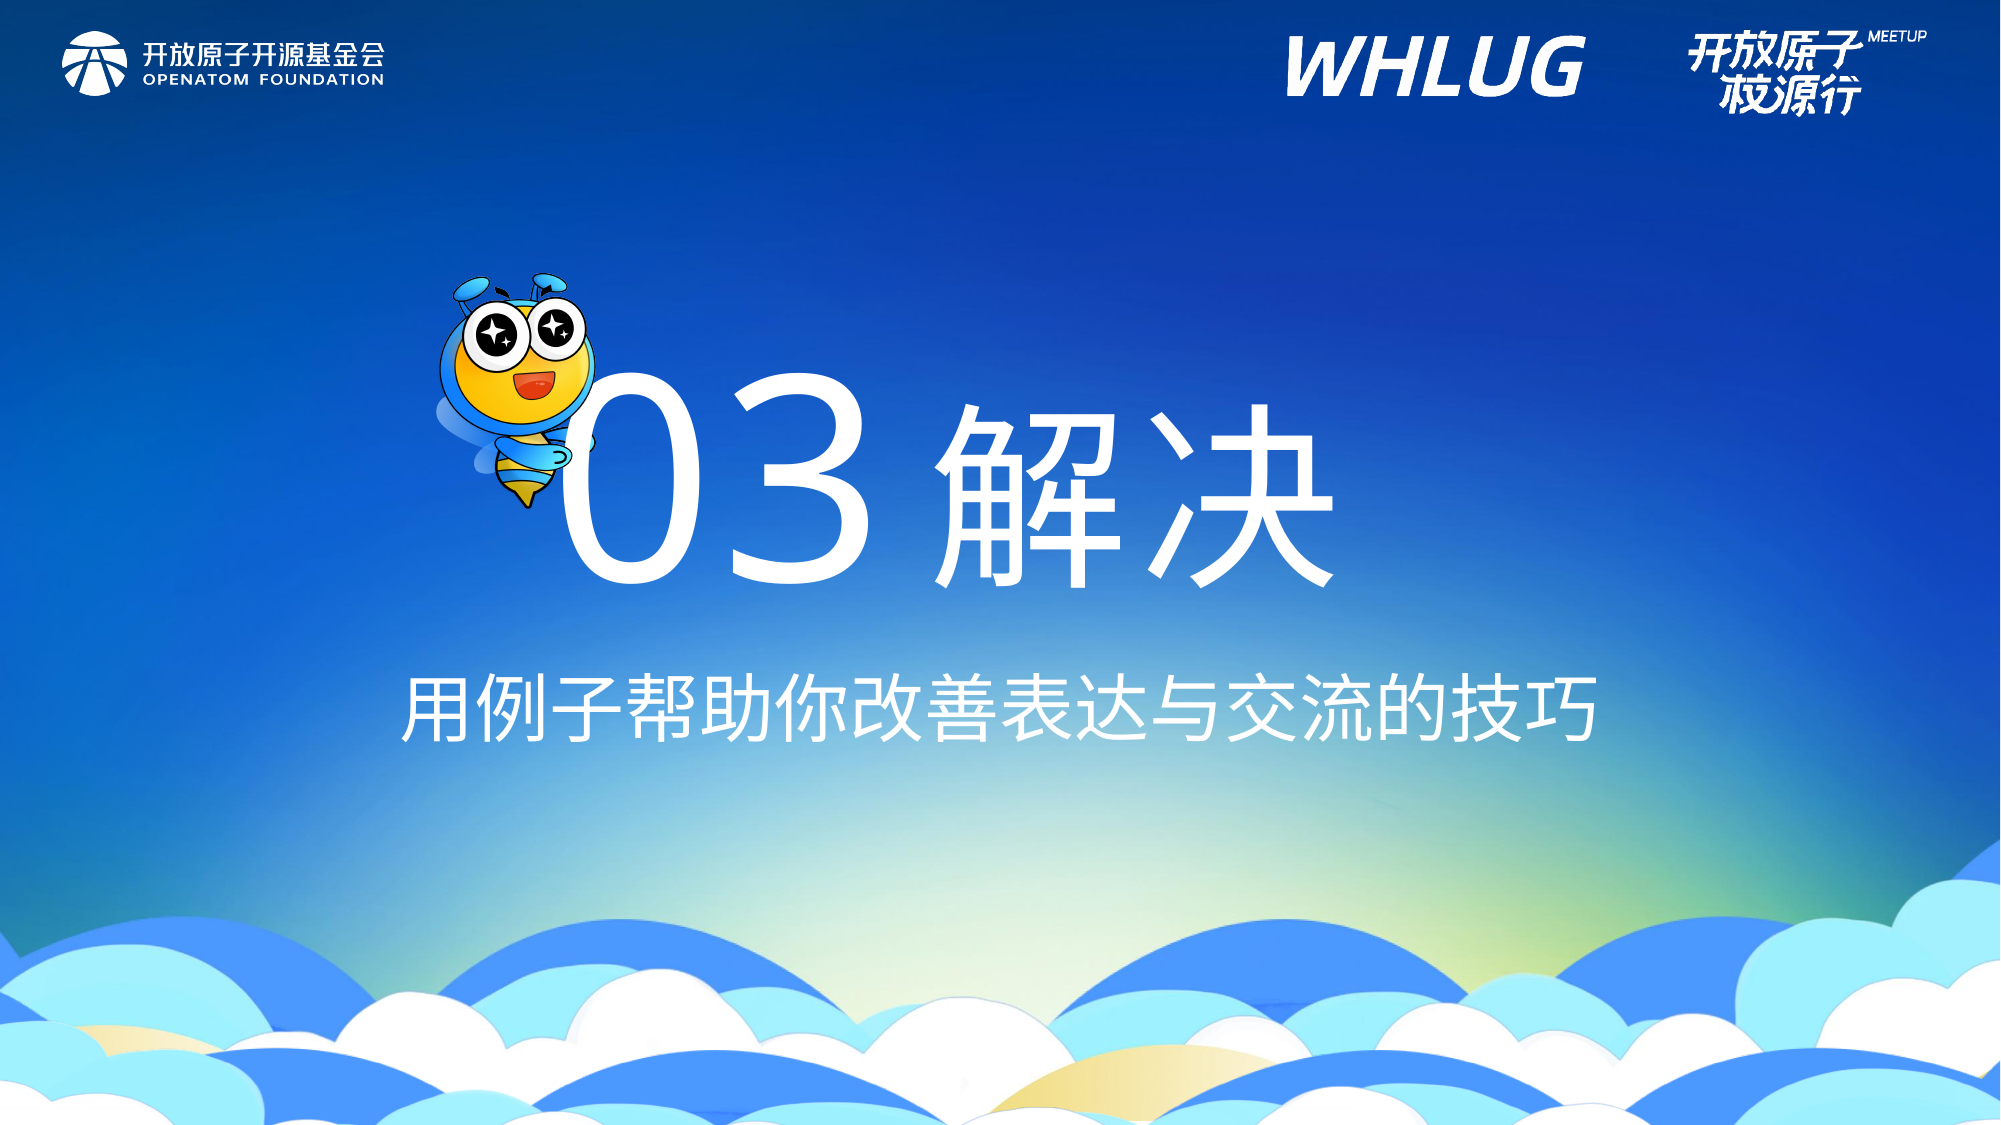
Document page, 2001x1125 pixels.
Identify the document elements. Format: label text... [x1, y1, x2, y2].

text_box 03 [529, 283, 906, 626]
text_box 用例子帮助你改善表达与交流的技巧 [0, 626, 2000, 759]
picture [0, 0, 2001, 1125]
text_box 解决 [913, 244, 2000, 620]
